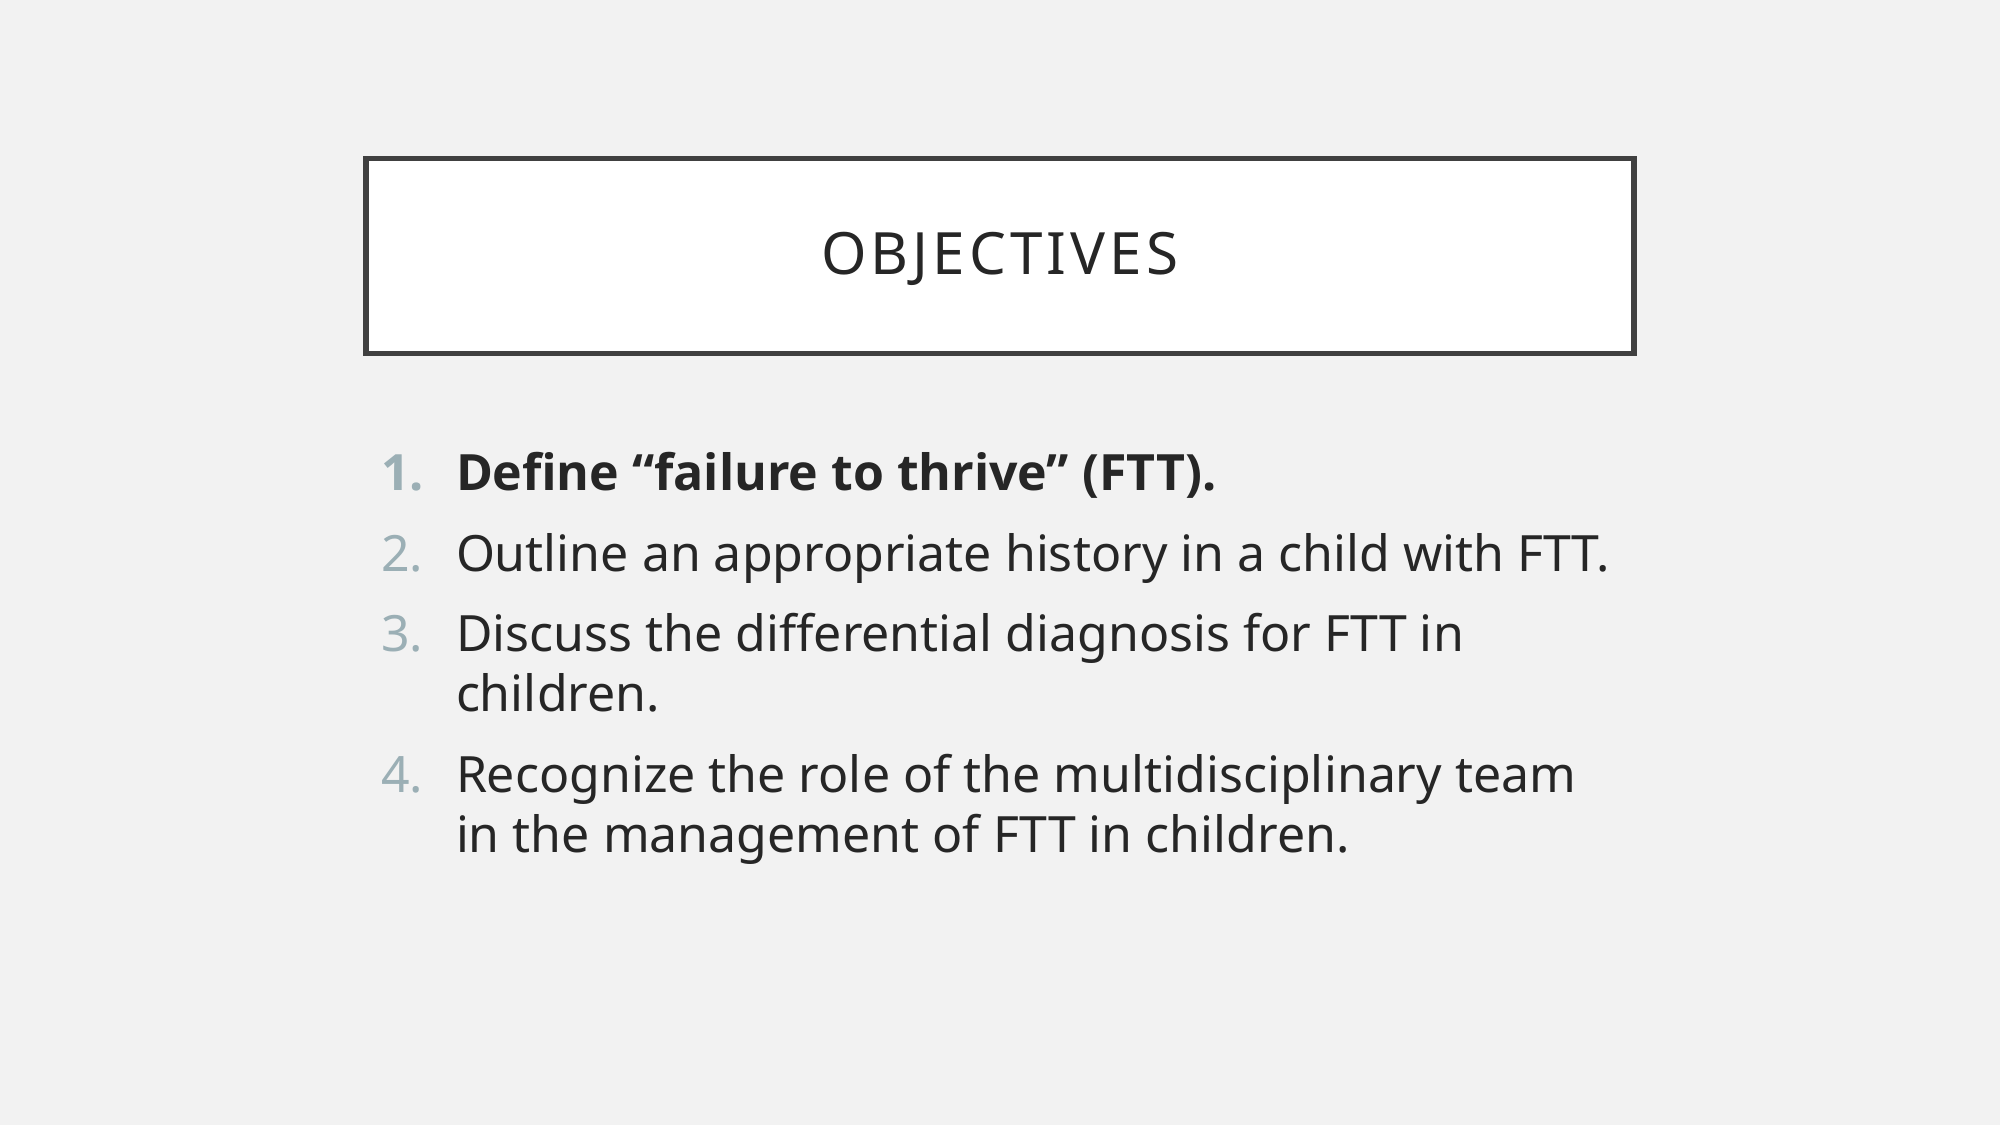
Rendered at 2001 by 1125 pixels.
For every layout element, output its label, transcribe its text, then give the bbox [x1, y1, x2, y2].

list Define “failure to thrive” (FTT). Outline an appropriate history in a child with FTT. Discuss the differential diagnosis for FTT in children. Recognize the role of the multidisciplinary team in the management of FTT in children. [366, 432, 1634, 942]
title Objectives [363, 156, 1637, 356]
